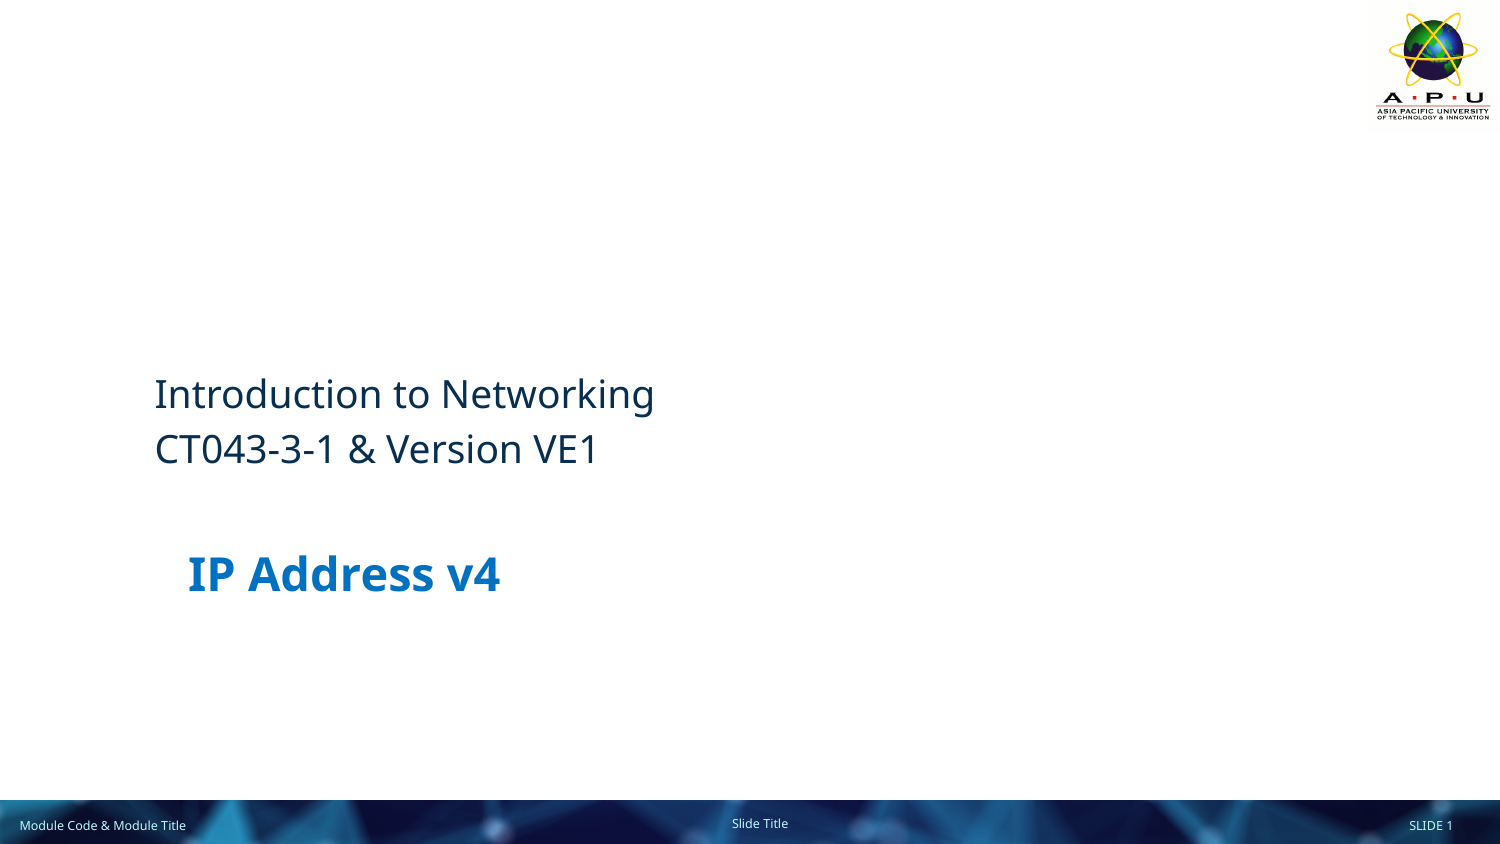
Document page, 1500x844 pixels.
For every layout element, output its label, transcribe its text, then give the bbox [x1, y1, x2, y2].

text_box IP Address v4 [176, 528, 1261, 616]
picture [1367, 0, 1500, 133]
list Introduction to Networking CT043-3-1 & Version VE1 [139, 362, 1460, 450]
picture [0, 800, 1500, 844]
